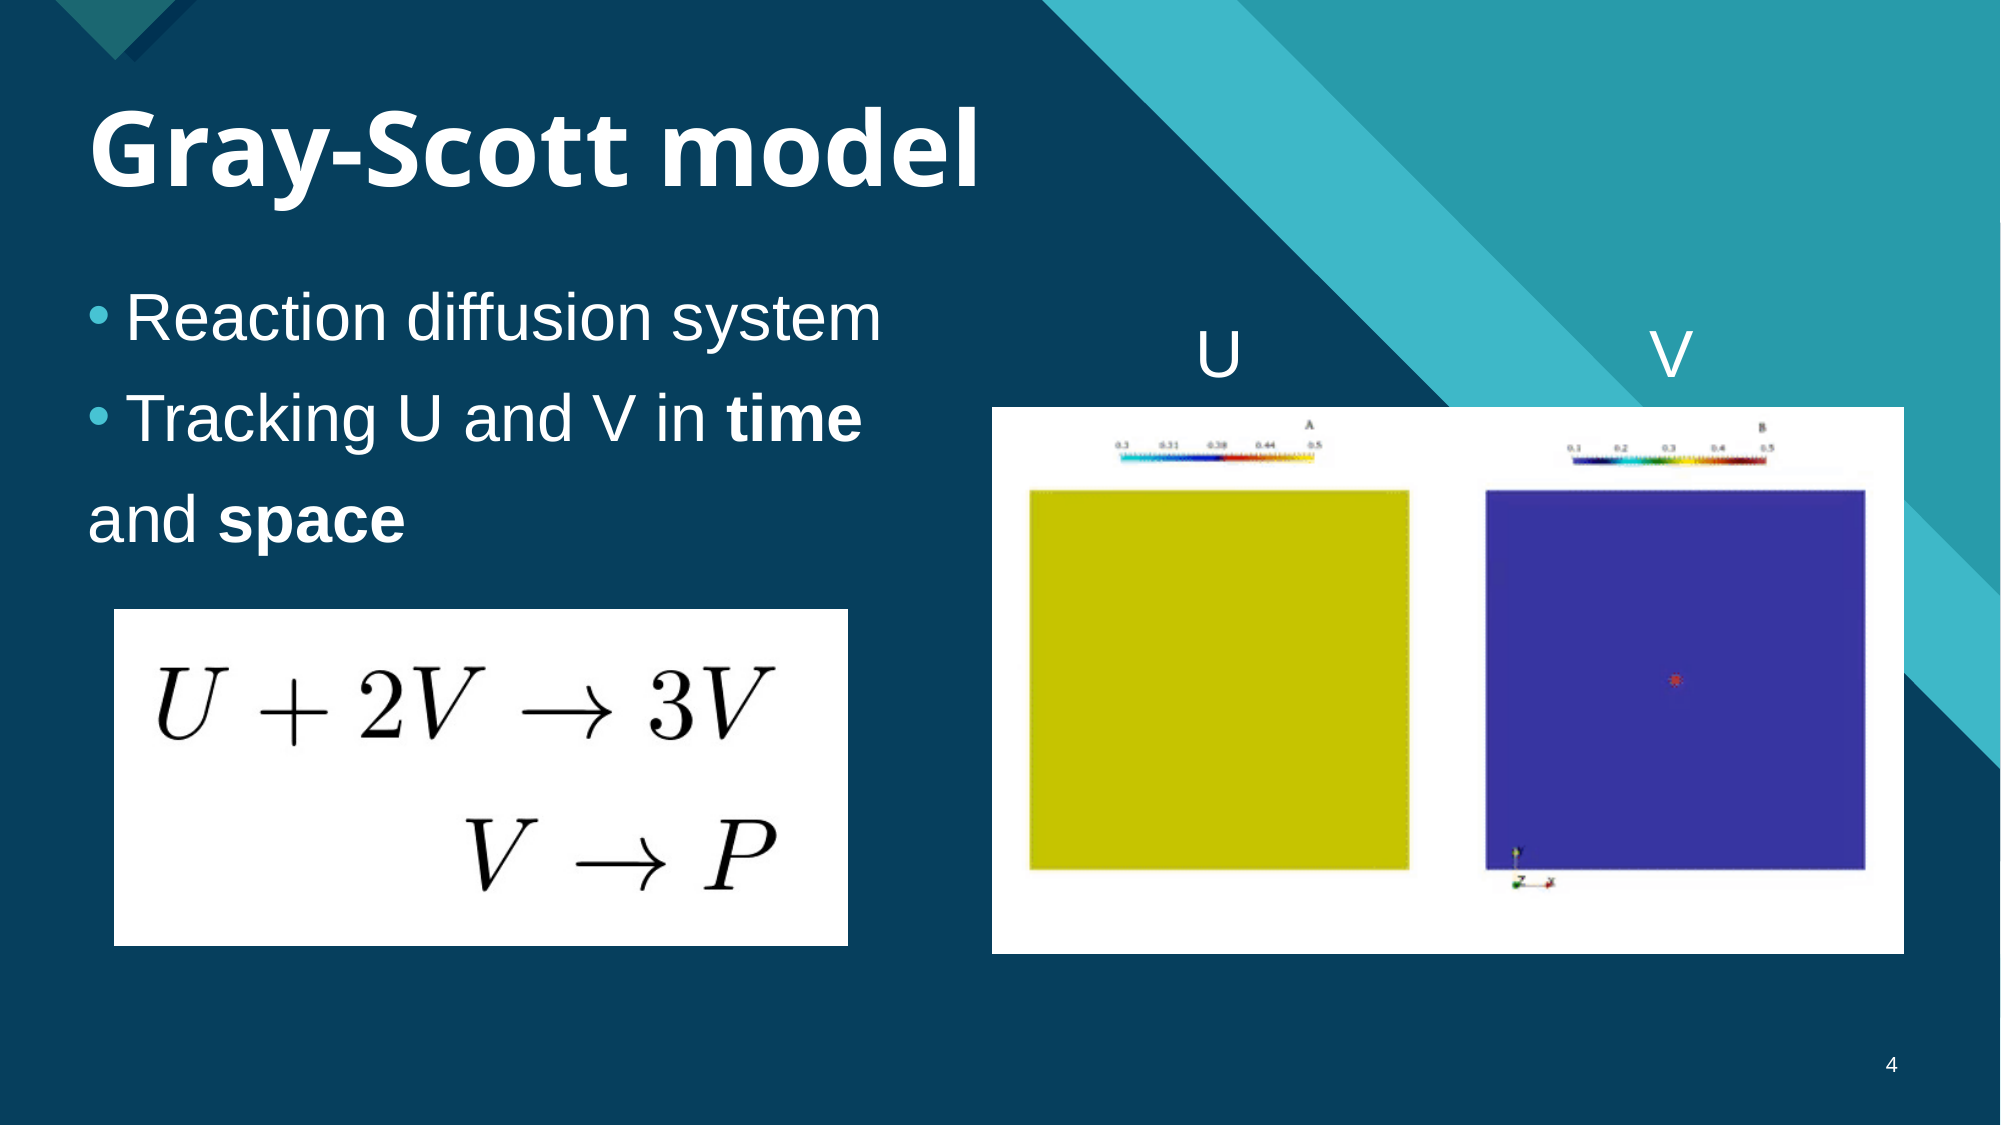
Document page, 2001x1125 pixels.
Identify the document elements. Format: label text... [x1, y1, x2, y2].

picture [115, 610, 847, 945]
slide_number 4 [1845, 1035, 1913, 1096]
text_box U V [880, 303, 1983, 975]
title Gray-Scott model [72, 89, 1913, 292]
picture [993, 407, 1904, 953]
list Reaction diffusion system Tracking U and V in time and space [72, 266, 1175, 939]
